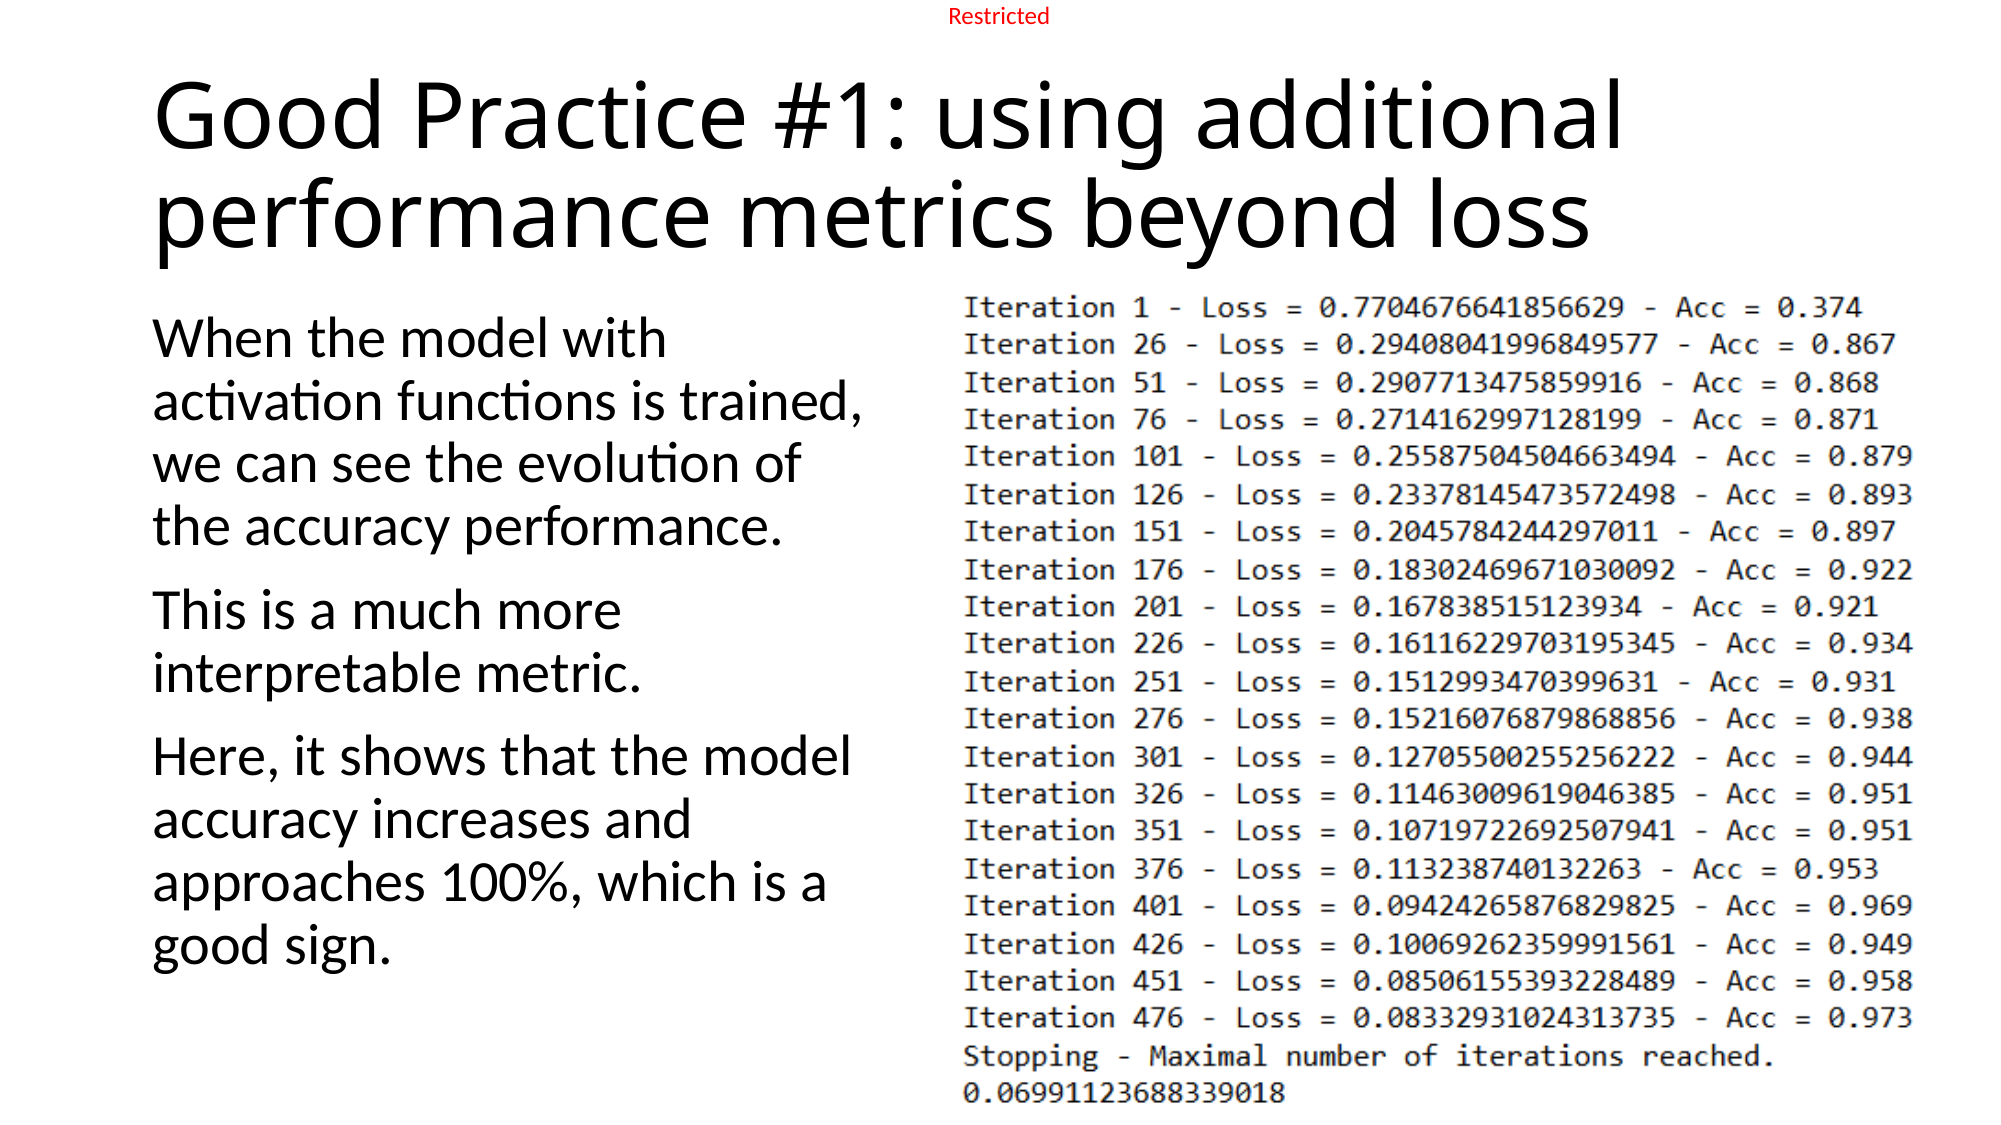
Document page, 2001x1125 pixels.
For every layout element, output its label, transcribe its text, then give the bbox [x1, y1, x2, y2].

list When the model with activation functions is trained, we can see the evolution of the accuracy performance. This is a much more interpretable metric. Here, it shows that the model accuracy increases and approaches 100%, which is a good sign. [137, 299, 902, 1014]
title Good Practice #1: using additional performance metrics beyond loss [137, 59, 1863, 278]
picture [947, 290, 1970, 1125]
